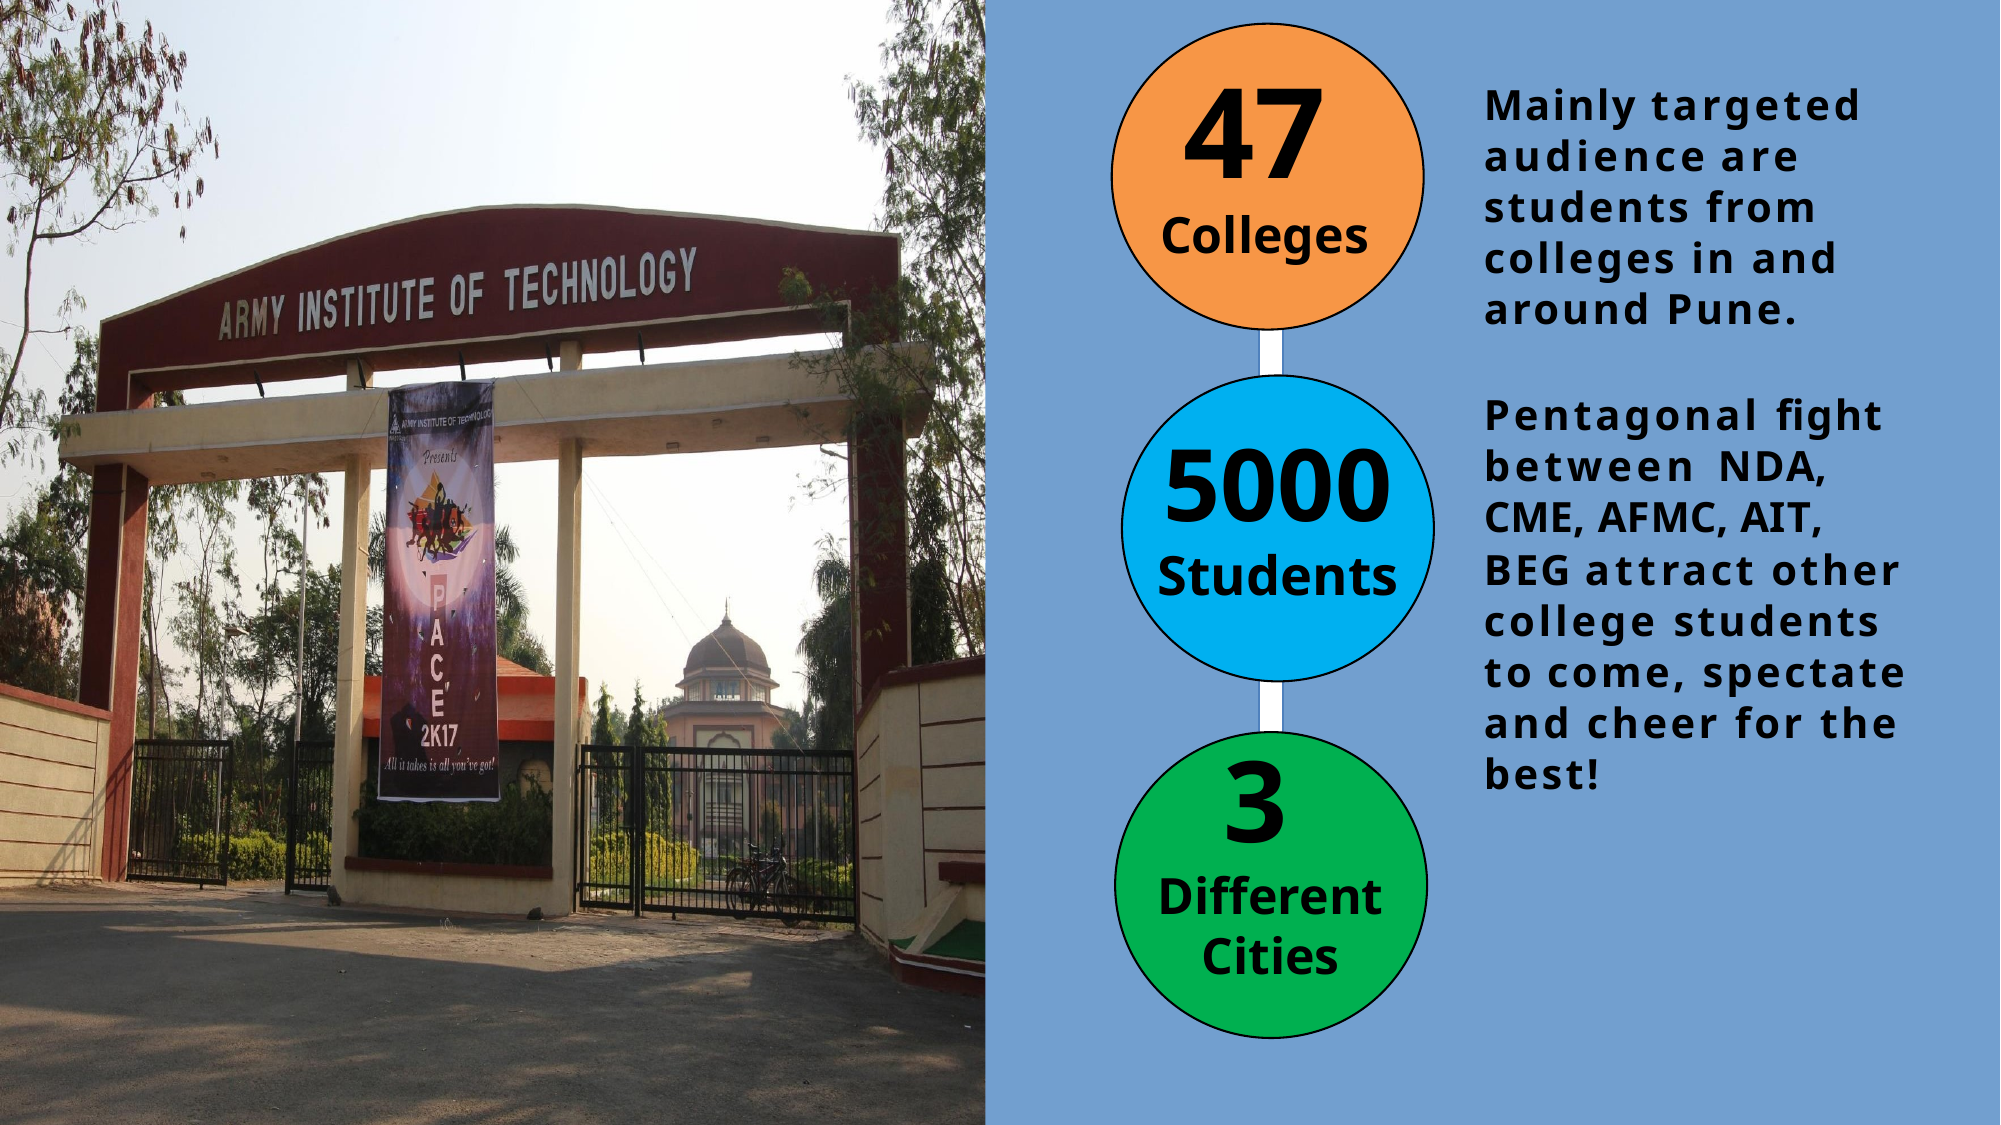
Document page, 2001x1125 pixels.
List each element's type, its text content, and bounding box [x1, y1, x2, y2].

text_box [1145, 272, 1390, 330]
text_box 5000 Students [1121, 414, 1434, 614]
text_box [1174, 375, 1382, 414]
text_box [0, 560, 986, 1125]
text_box [1258, 681, 1284, 722]
text_box [1111, 97, 1134, 256]
text_box [1148, 614, 1408, 682]
text_box [1186, 23, 1349, 46]
text_box [0, 0, 986, 560]
text_box [1159, 992, 1383, 1039]
text_box 3 Different Cities [1096, 722, 1446, 992]
text_box 47 Colleges [1134, 46, 1408, 272]
text_box Mainly targeted audience are students from colleges in and around Pune. Pentagonal fight between NDA, CME, AFMC, AIT, BEG attract other college students to come, spectate and cheer for the best! [1474, 70, 1949, 904]
text_box [1408, 109, 1424, 244]
text_box [1258, 329, 1284, 376]
